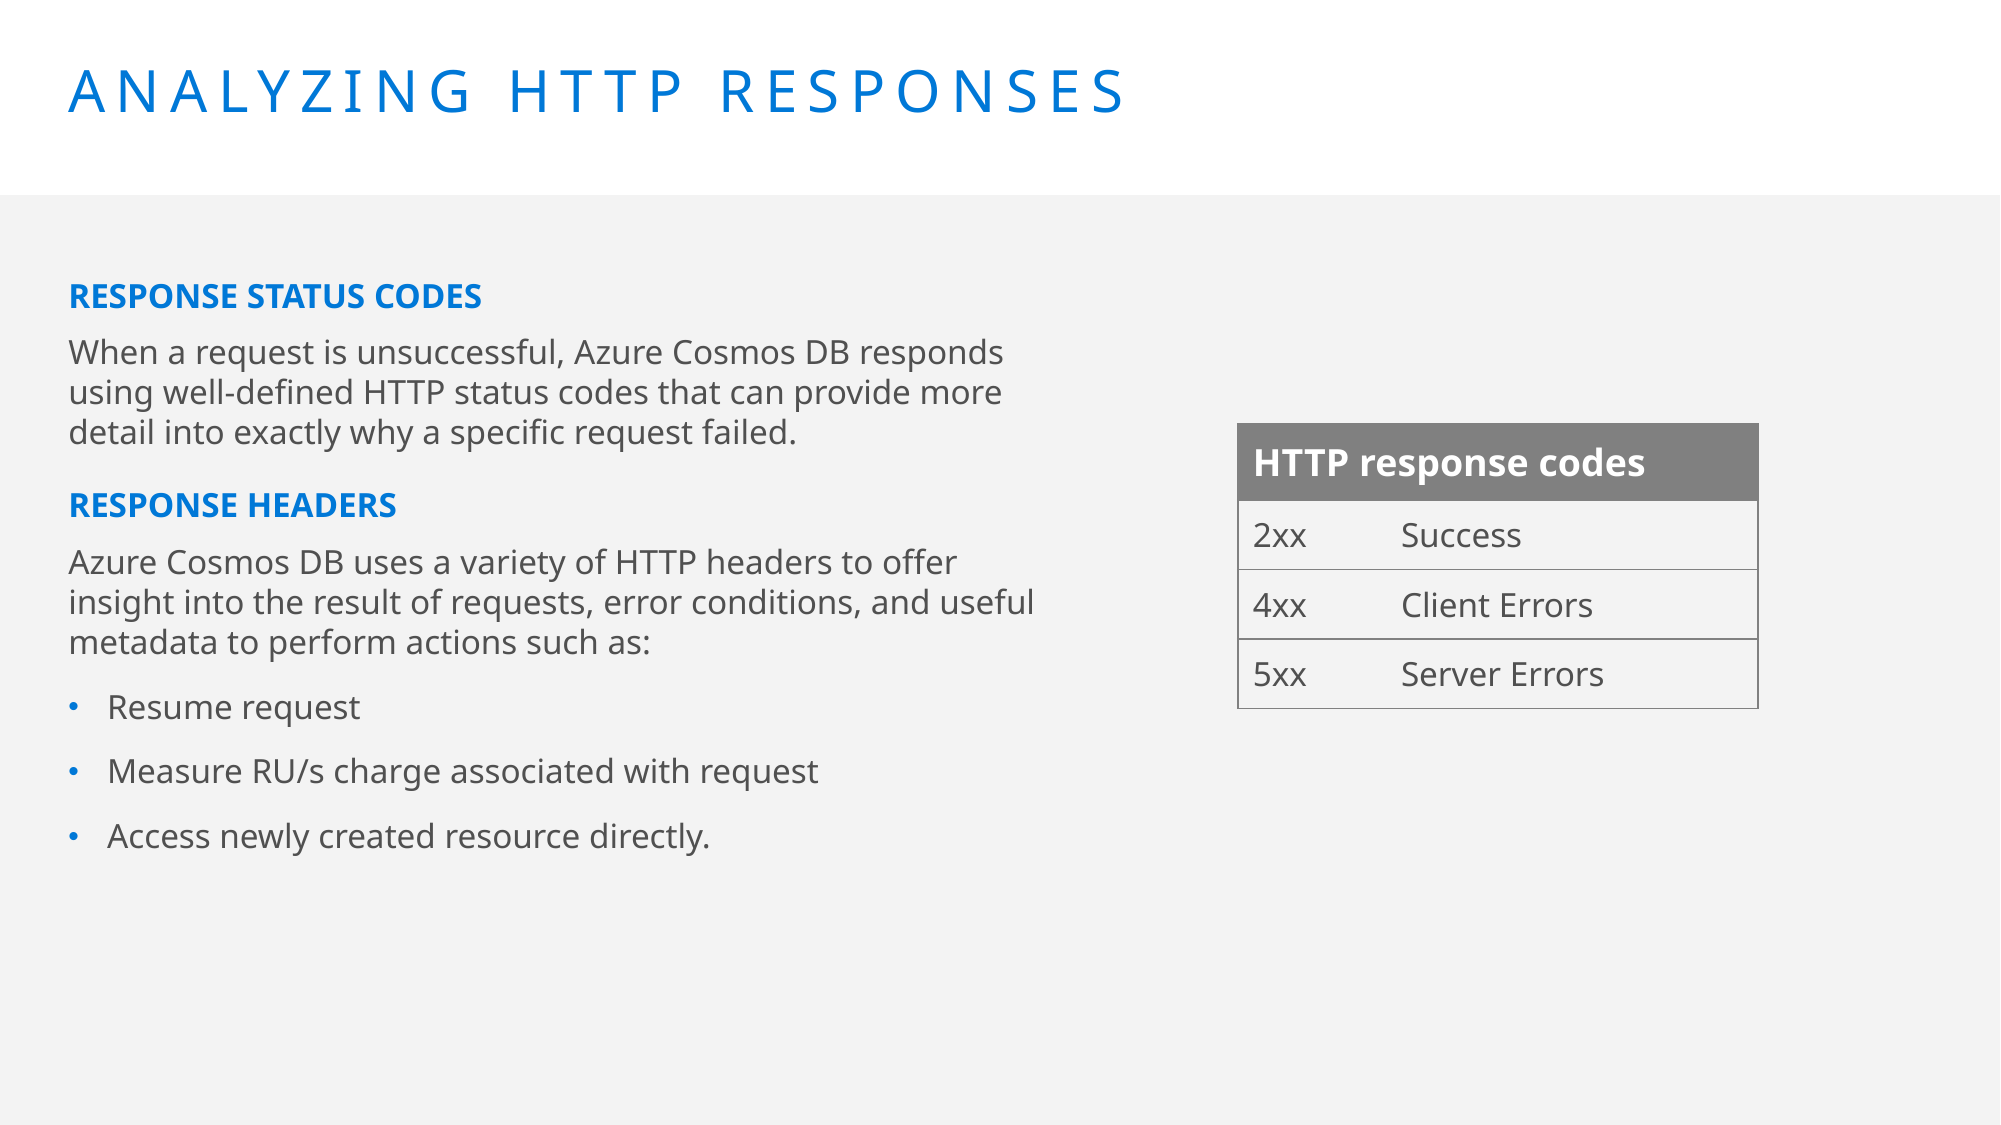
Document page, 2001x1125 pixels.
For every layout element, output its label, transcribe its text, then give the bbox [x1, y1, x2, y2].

table_cell 4xx [1239, 570, 1386, 638]
list RESPONSE STATUS CODES When a request is unsuccessful, Azure Cosmos DB responds using well-defined HTTP status codes that can provide more detail into exactly why a specific request failed. RESPONSE HEADERS Azure Cosmos DB uses a variety of HTTP headers to offer insight into the result of requests, error conditions, and useful metadata to perform actions such as: Resume request Measure RU/s charge associated with request Access newly created resource directly. [44, 259, 1088, 928]
table_cell 5xx [1239, 640, 1386, 708]
table_cell Server Errors [1386, 640, 1757, 708]
table_cell Success [1386, 501, 1757, 569]
title Analyzing HTTP Responses [44, 47, 1957, 196]
table_header HTTP response codes [1239, 425, 1757, 499]
table_cell Client Errors [1386, 570, 1757, 638]
table_cell 2xx [1239, 501, 1386, 569]
